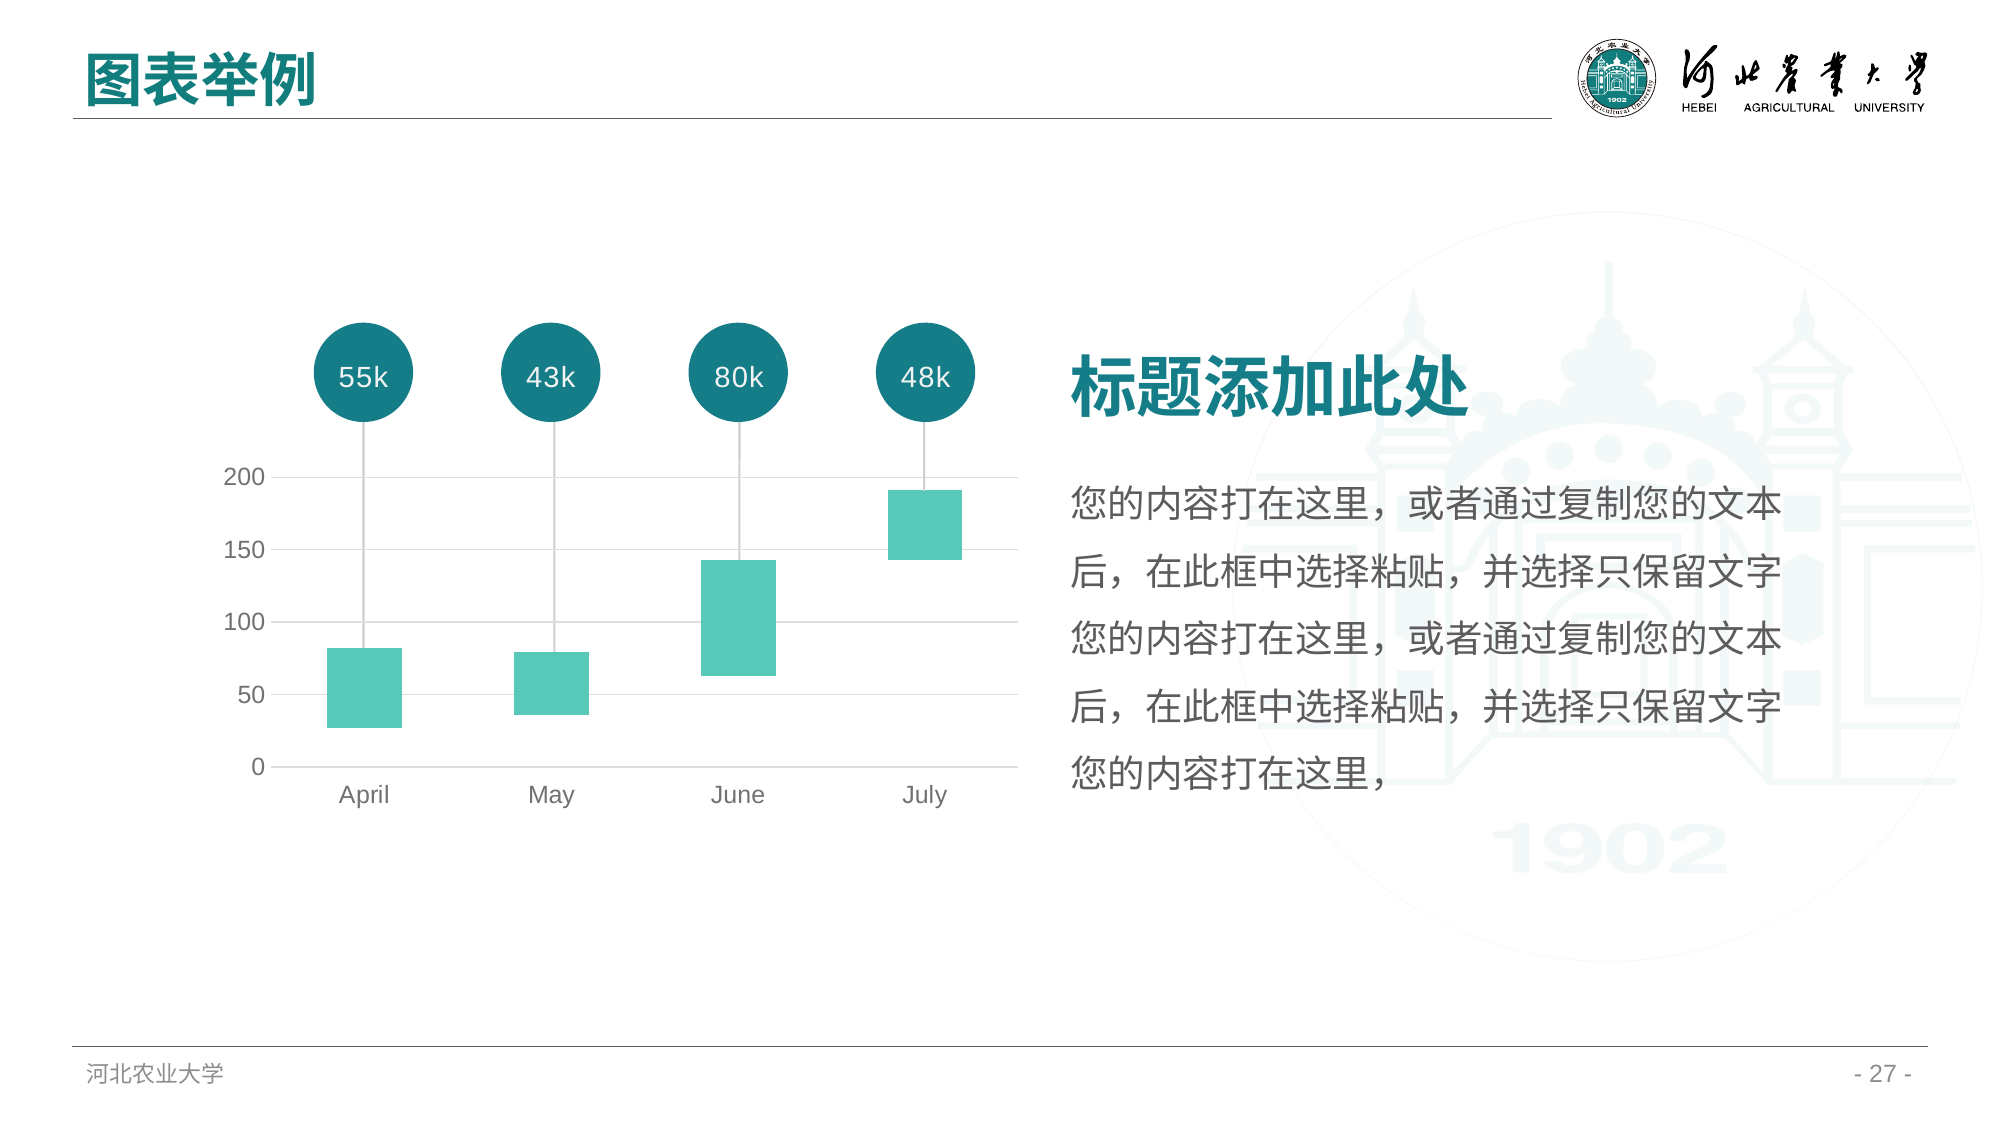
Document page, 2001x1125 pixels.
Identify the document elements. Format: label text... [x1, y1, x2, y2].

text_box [1069, 329, 1783, 820]
footer 河北农业大学 [71, 1048, 747, 1097]
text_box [688, 322, 788, 422]
list 图表举例 [69, 38, 1557, 117]
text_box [313, 322, 414, 422]
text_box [875, 322, 976, 422]
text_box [501, 322, 601, 422]
chart [204, 439, 1023, 828]
slide_number - 27 - [1477, 1048, 1928, 1097]
